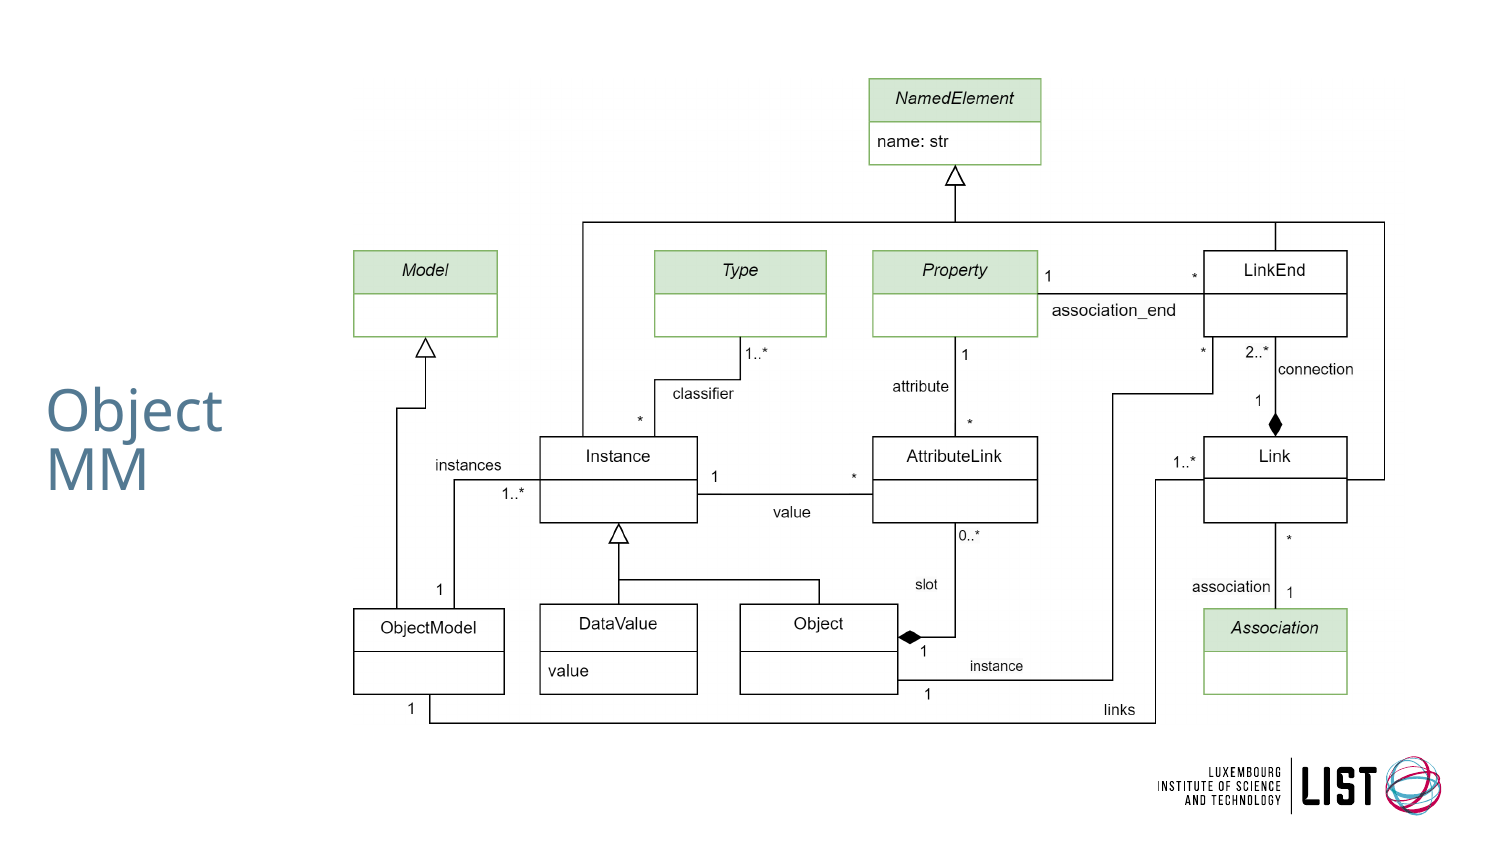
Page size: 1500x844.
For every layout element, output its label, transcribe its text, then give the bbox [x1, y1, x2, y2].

title Object MM [45, 383, 308, 489]
picture [352, 78, 1405, 726]
